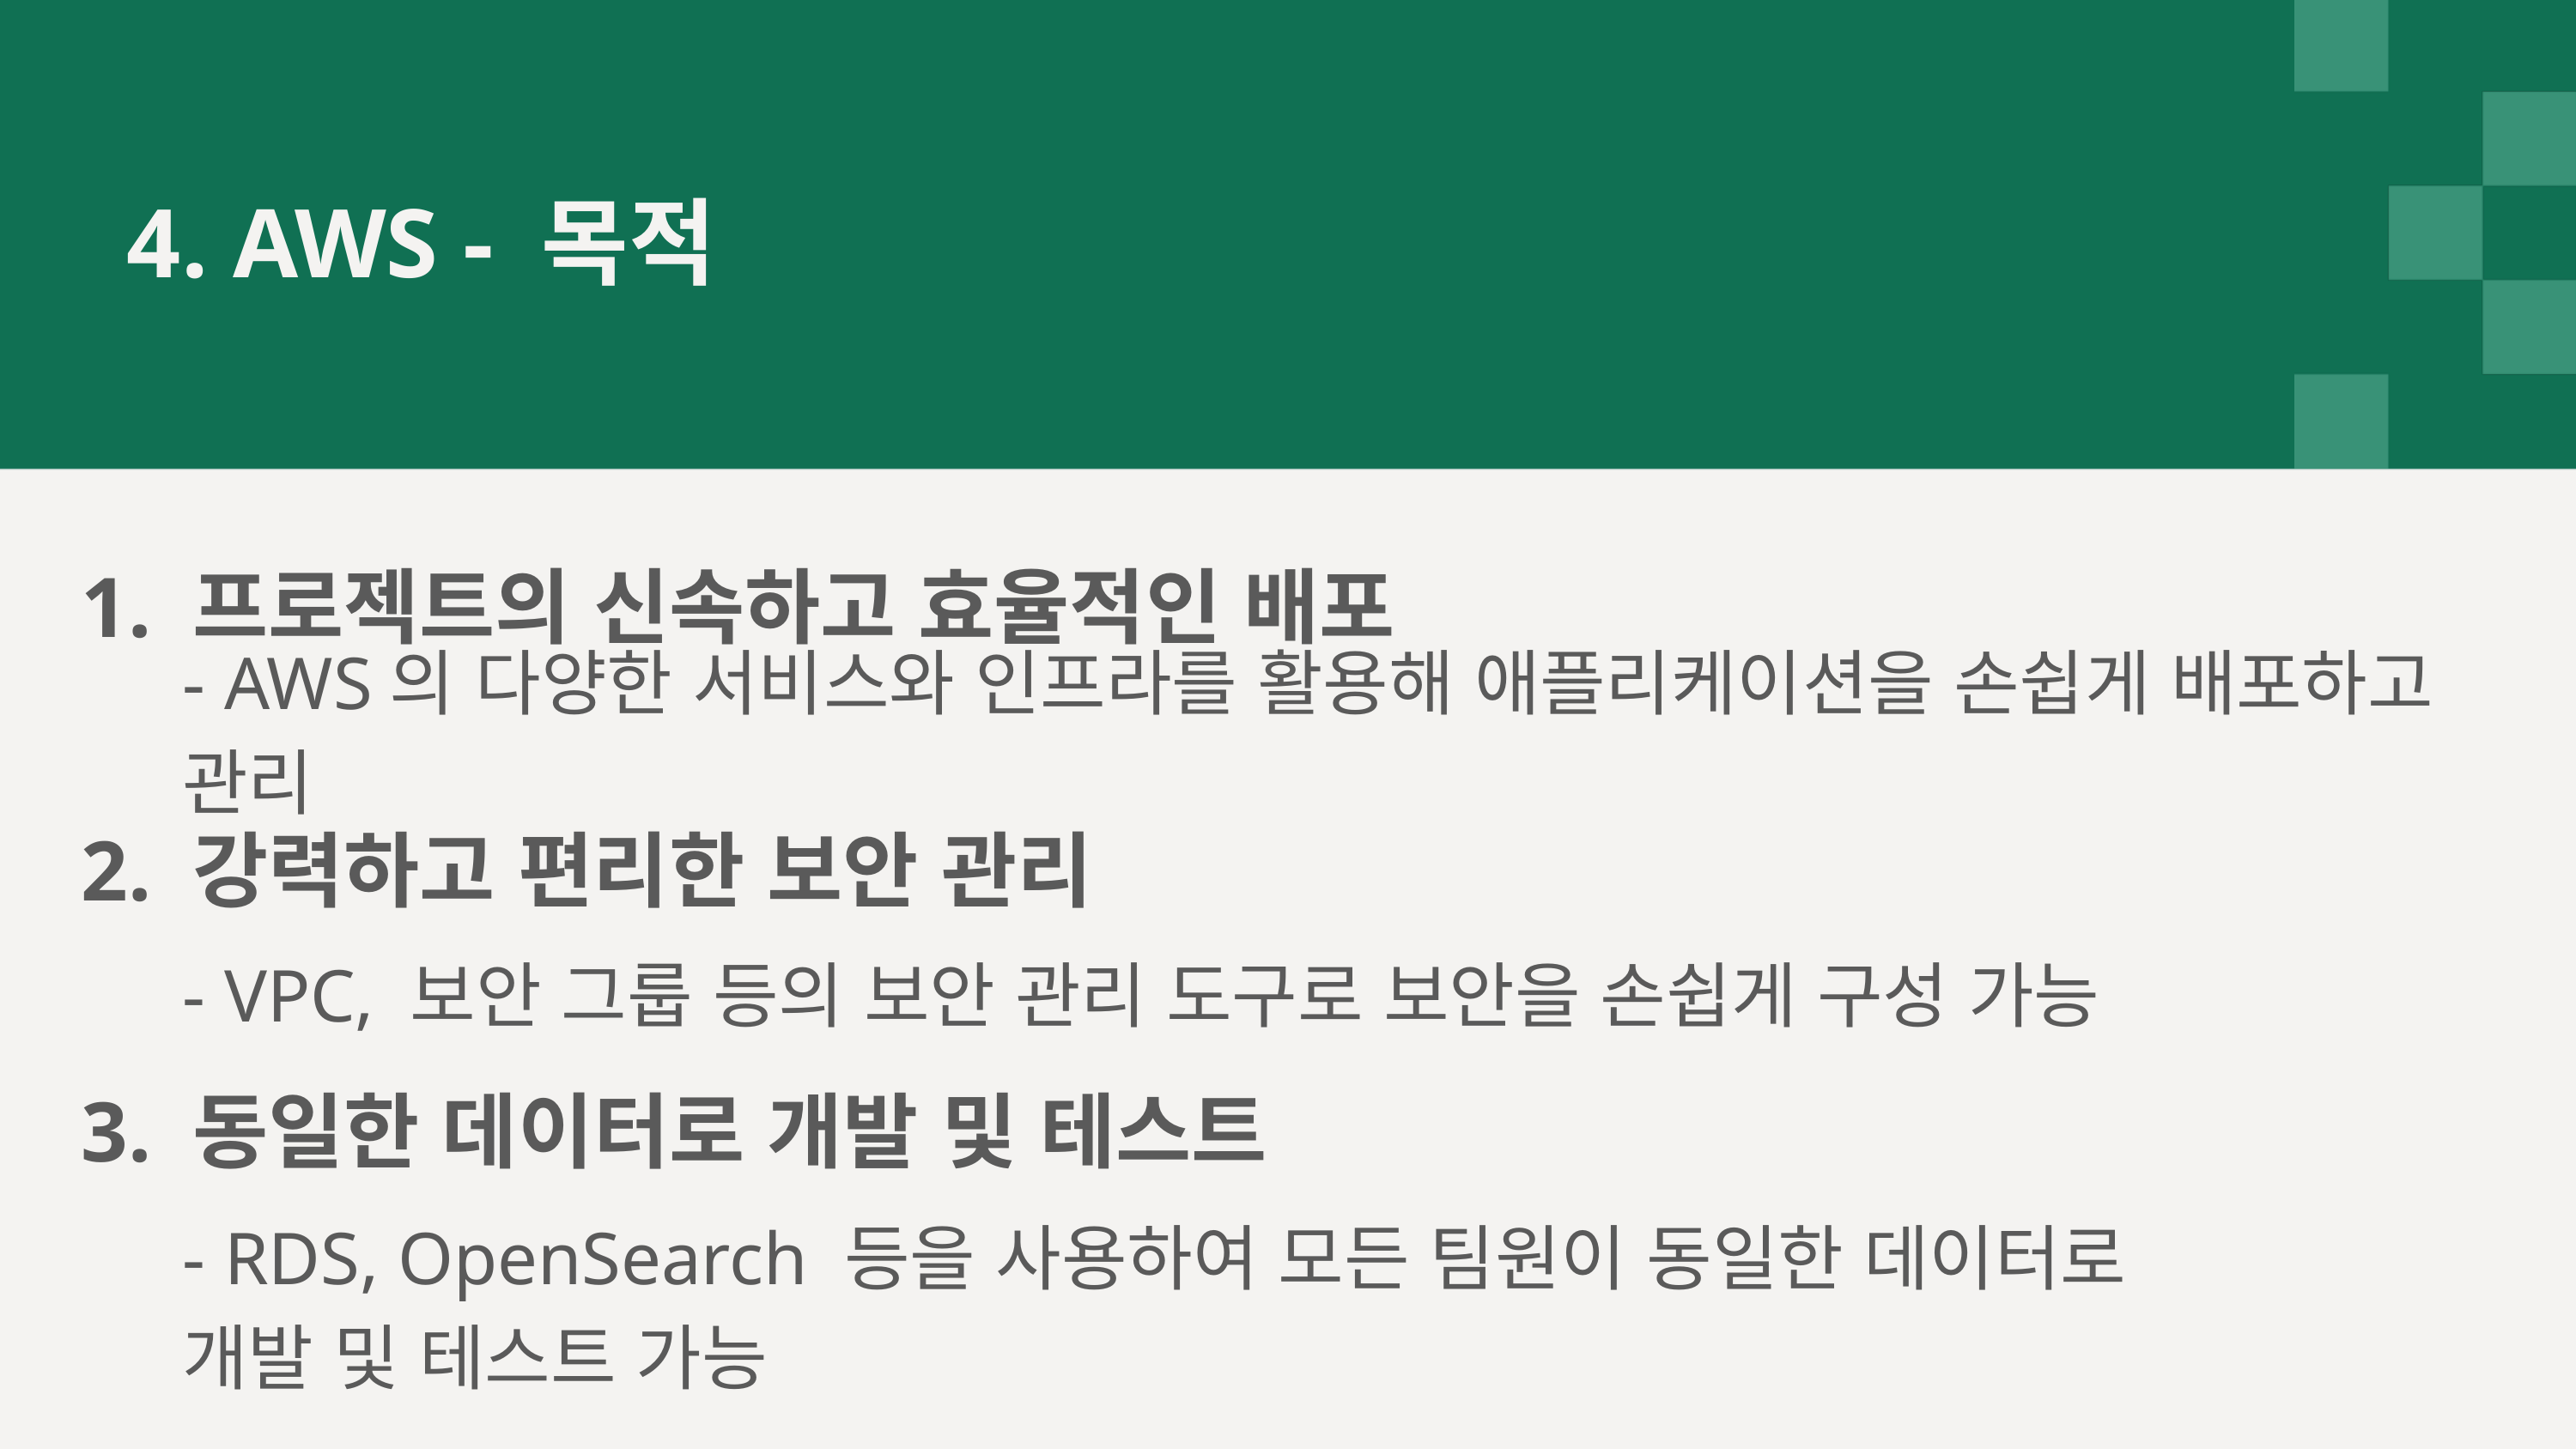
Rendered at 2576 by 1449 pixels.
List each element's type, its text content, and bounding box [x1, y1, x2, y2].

text_box - RDS, OpenSearch 등을 사용하여 모든 팀원이 동일한 데이터로 개발 및 테스트 가능 [177, 1197, 2257, 1401]
text_box - AWS의 다양한 서비스와 인프라를 활용해 애플리케이션을 손쉽게 배포하고 관리 [177, 672, 2460, 774]
text_box 3. 동일한 데이터로 개발 및 테스트 [76, 1045, 2105, 1197]
text_box - VPC, 보안 그룹 등의 보안 관리 도구로 보안을 손쉽게 구성 가능 [177, 936, 2409, 1038]
text_box 1. 프로젝트의 신속하고 효율적인 배포 [76, 520, 1851, 673]
text_box 2. 강력하고 편리한 보안 관리 [76, 784, 2105, 937]
picture [0, 0, 2576, 471]
